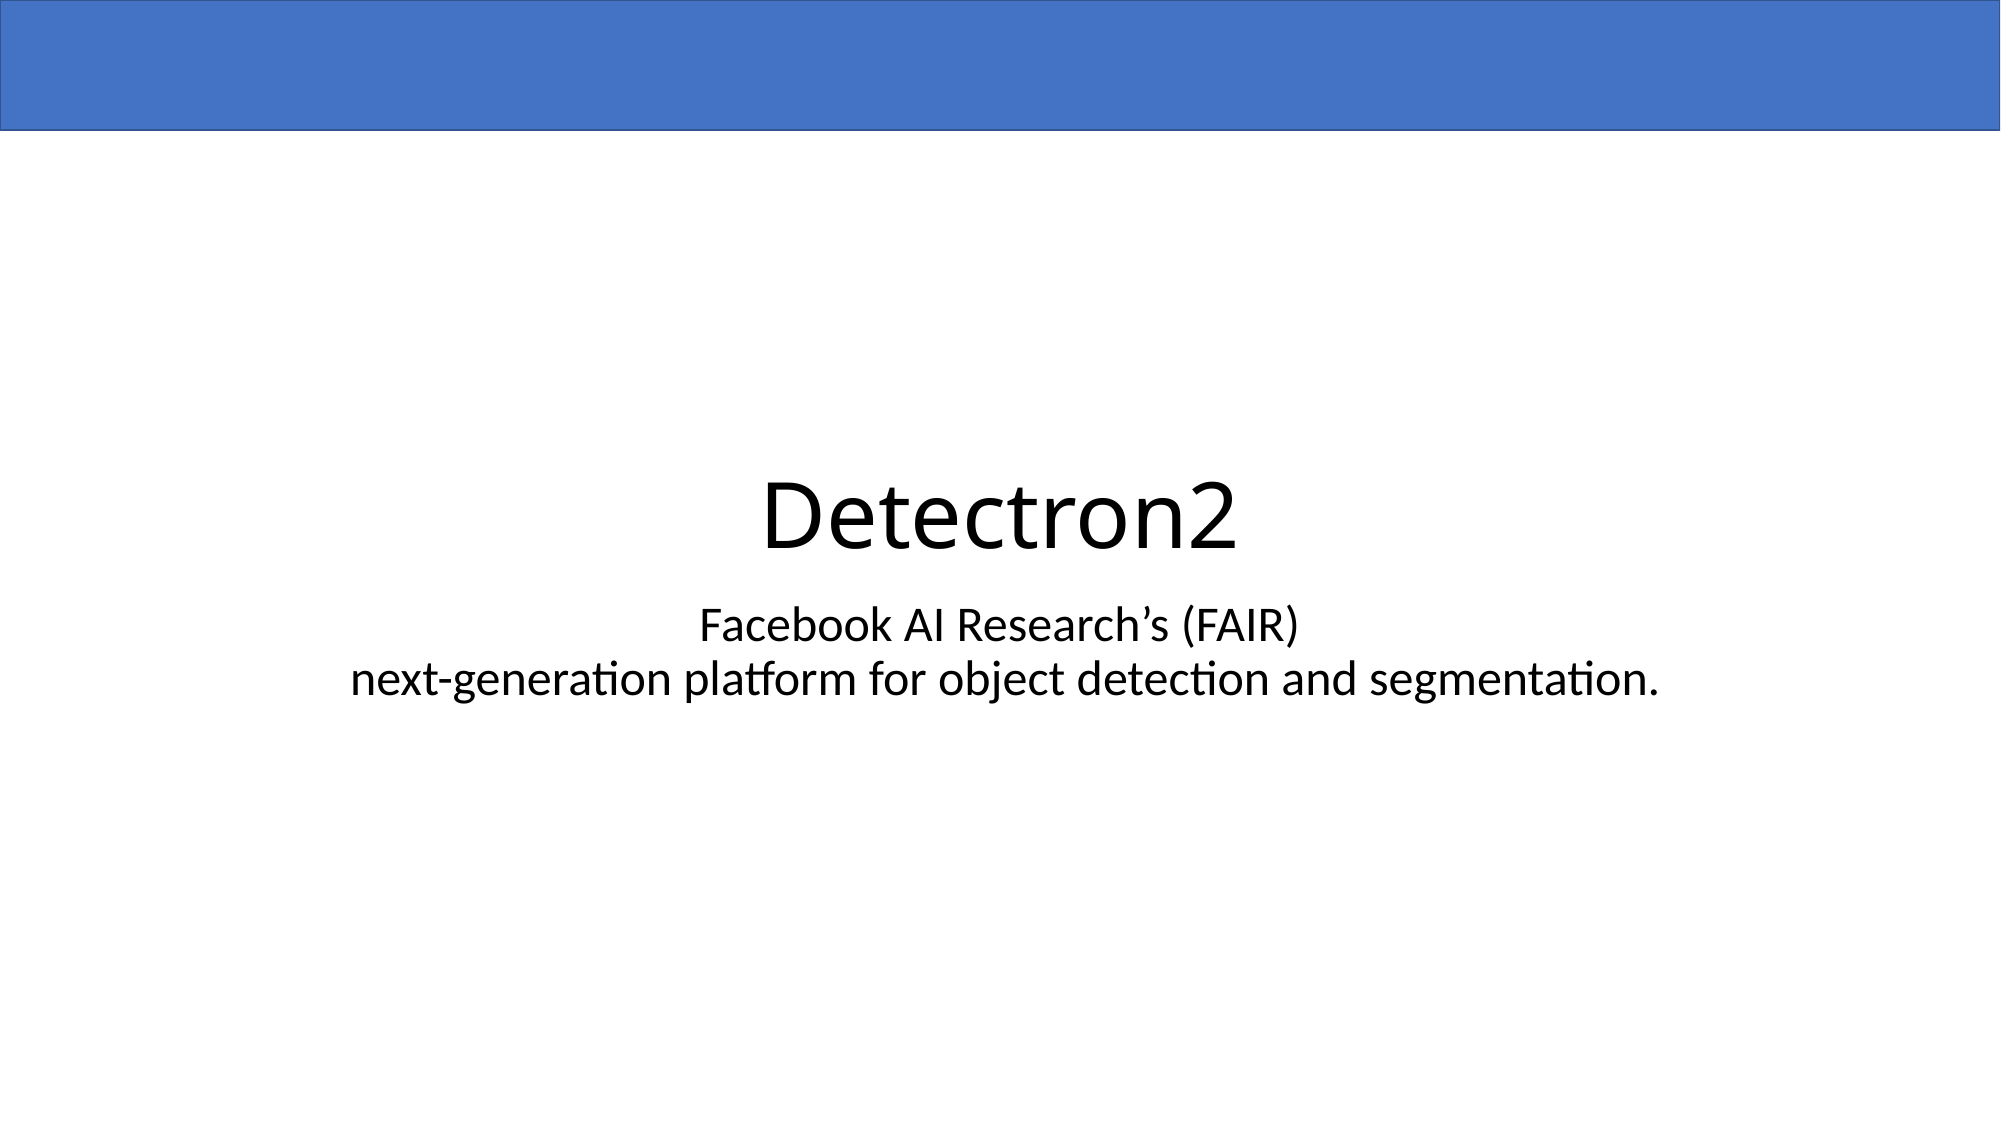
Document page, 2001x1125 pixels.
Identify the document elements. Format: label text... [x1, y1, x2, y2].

subtitle Facebook AI Research’s (FAIR) next-generation platform for object detection and segmentation. [249, 590, 1750, 863]
title Detectron2 [249, 184, 1750, 576]
